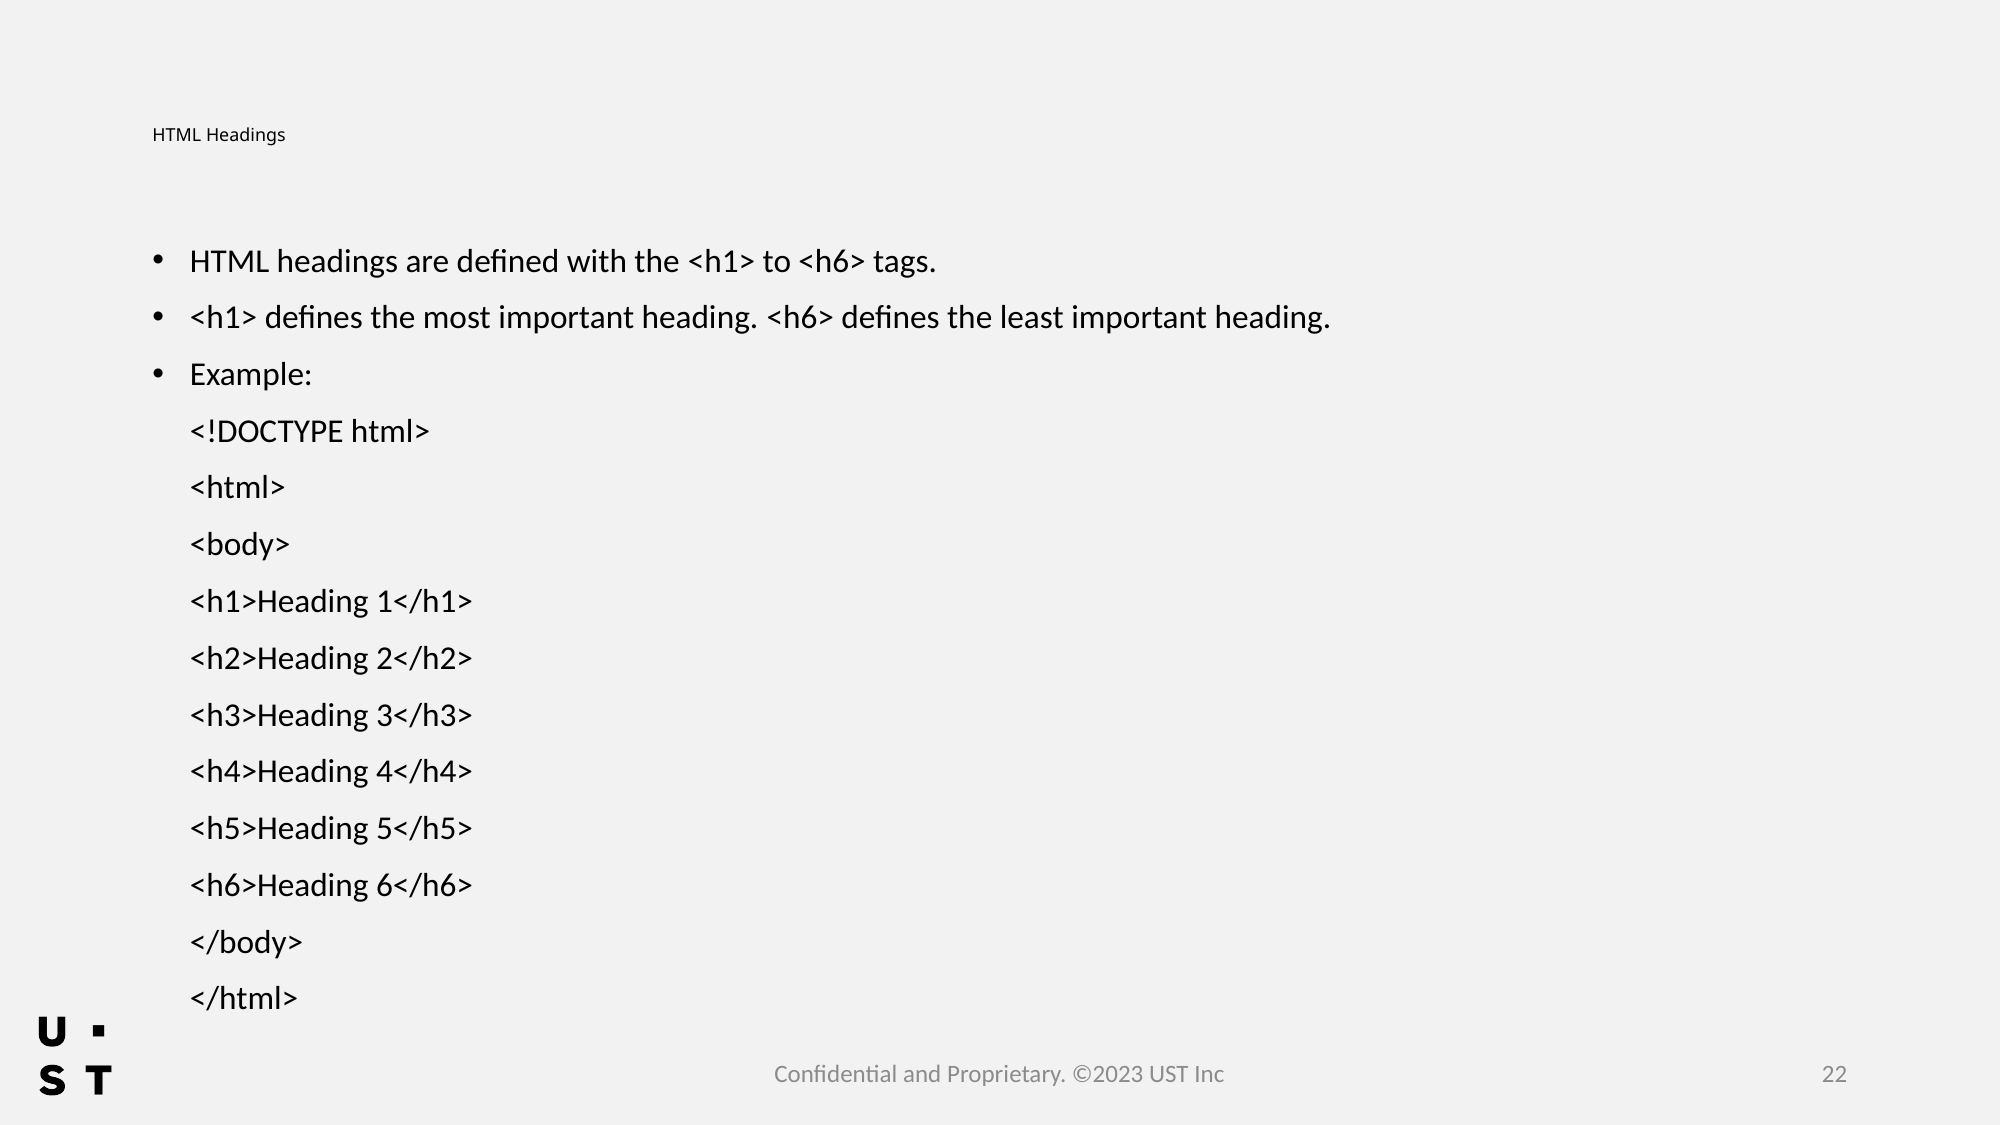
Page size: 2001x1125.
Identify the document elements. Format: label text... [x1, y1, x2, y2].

title HTML Headings [137, 59, 1863, 207]
footer Confidential and Proprietary. ©2023 UST Inc [662, 1042, 1338, 1103]
list HTML headings are defined with the <h1> to <h6> tags. <h1> defines the most important heading. <h6> defines the least important heading. Example: <!DOCTYPE html> <html> <body> <h1>Heading 1</h1> <h2>Heading 2</h2> <h3>Heading 3</h3> <h4>Heading 4</h4> <h5>Heading 5</h5> <h6>Heading 6</h6> </body> </html> [137, 235, 1863, 1014]
slide_number 22 [1412, 1042, 1863, 1103]
picture [27, 1004, 123, 1107]
